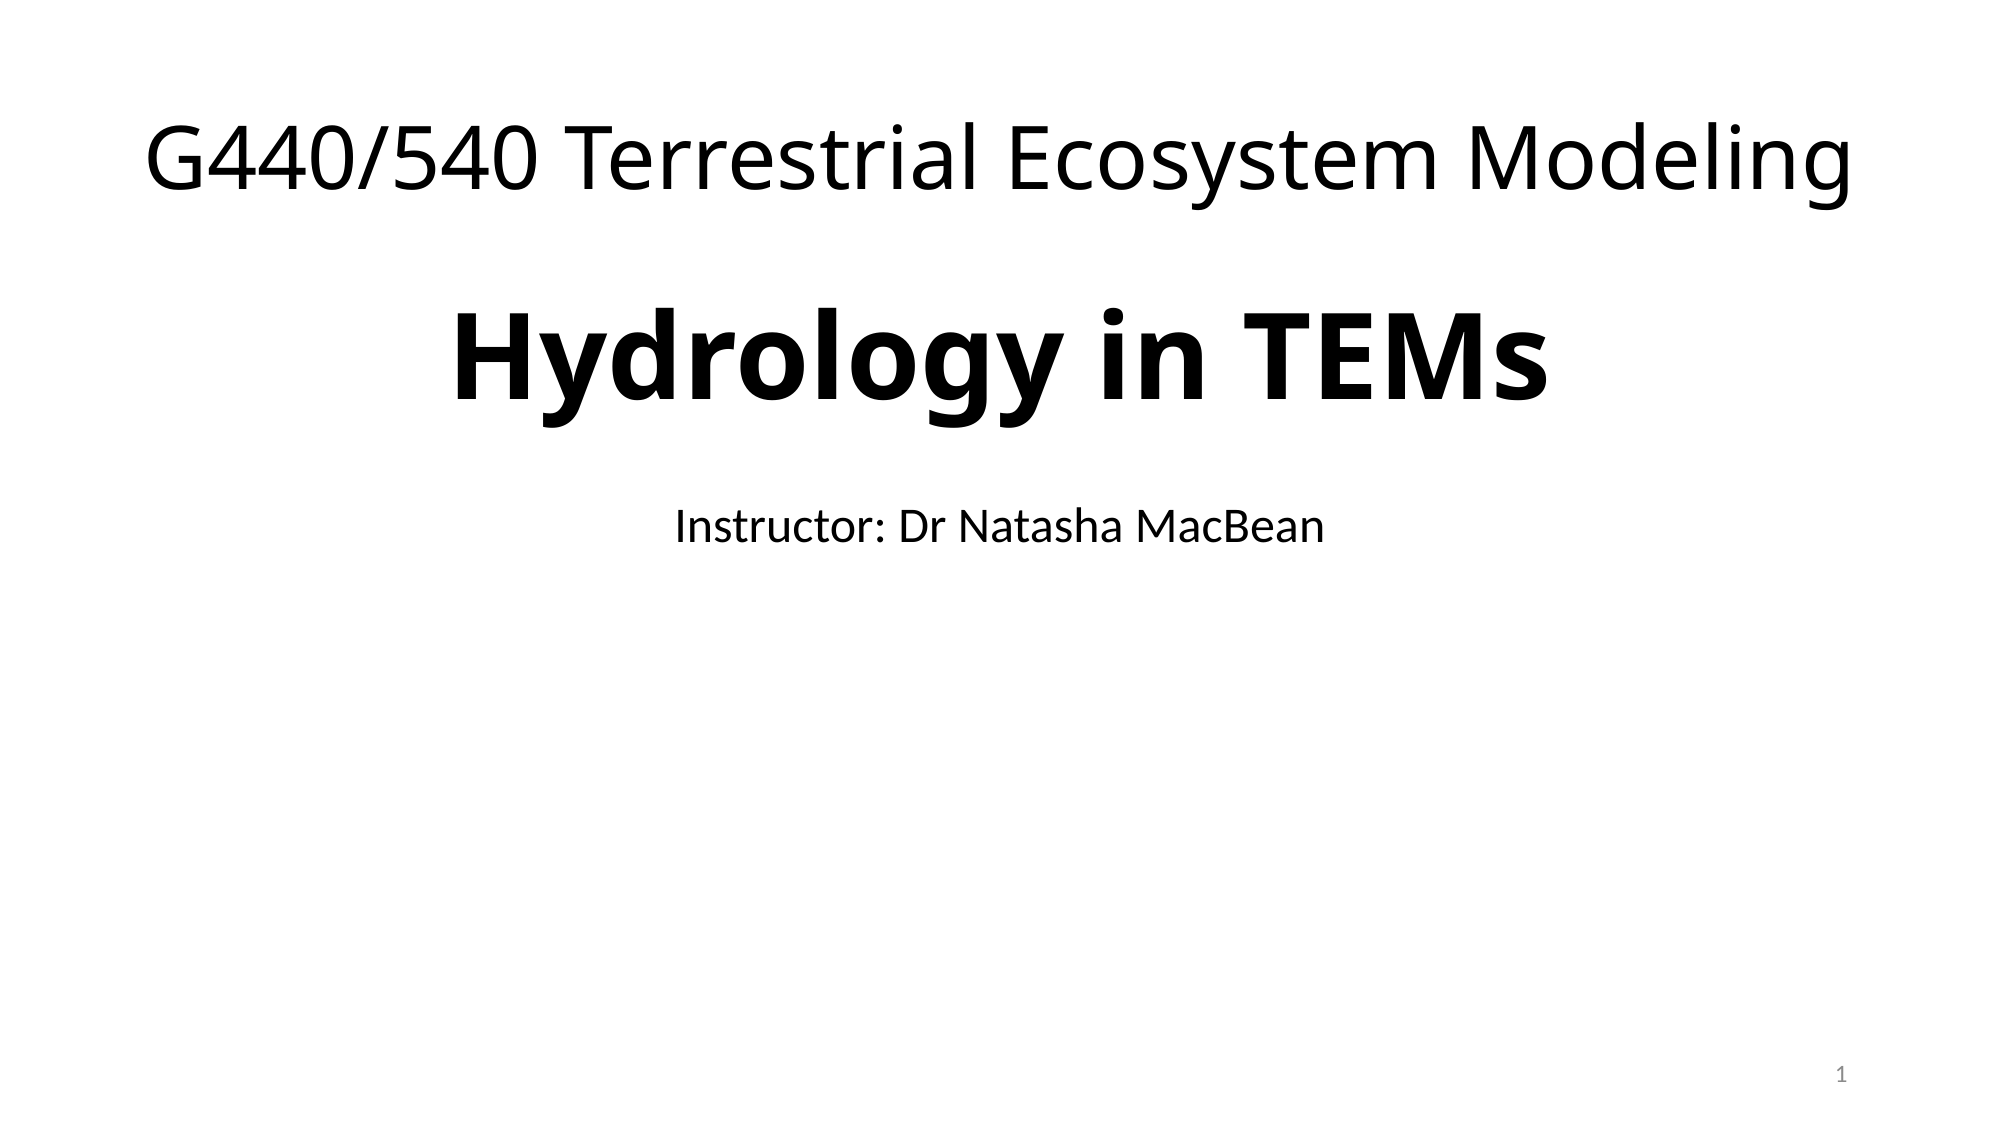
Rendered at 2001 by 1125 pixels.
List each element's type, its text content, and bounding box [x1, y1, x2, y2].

slide_number 1 [1412, 1042, 1863, 1103]
title G440/540 Terrestrial Ecosystem Modeling Hydrology in TEMs [0, 39, 2000, 431]
subtitle Instructor: Dr Natasha MacBean [249, 491, 1750, 764]
